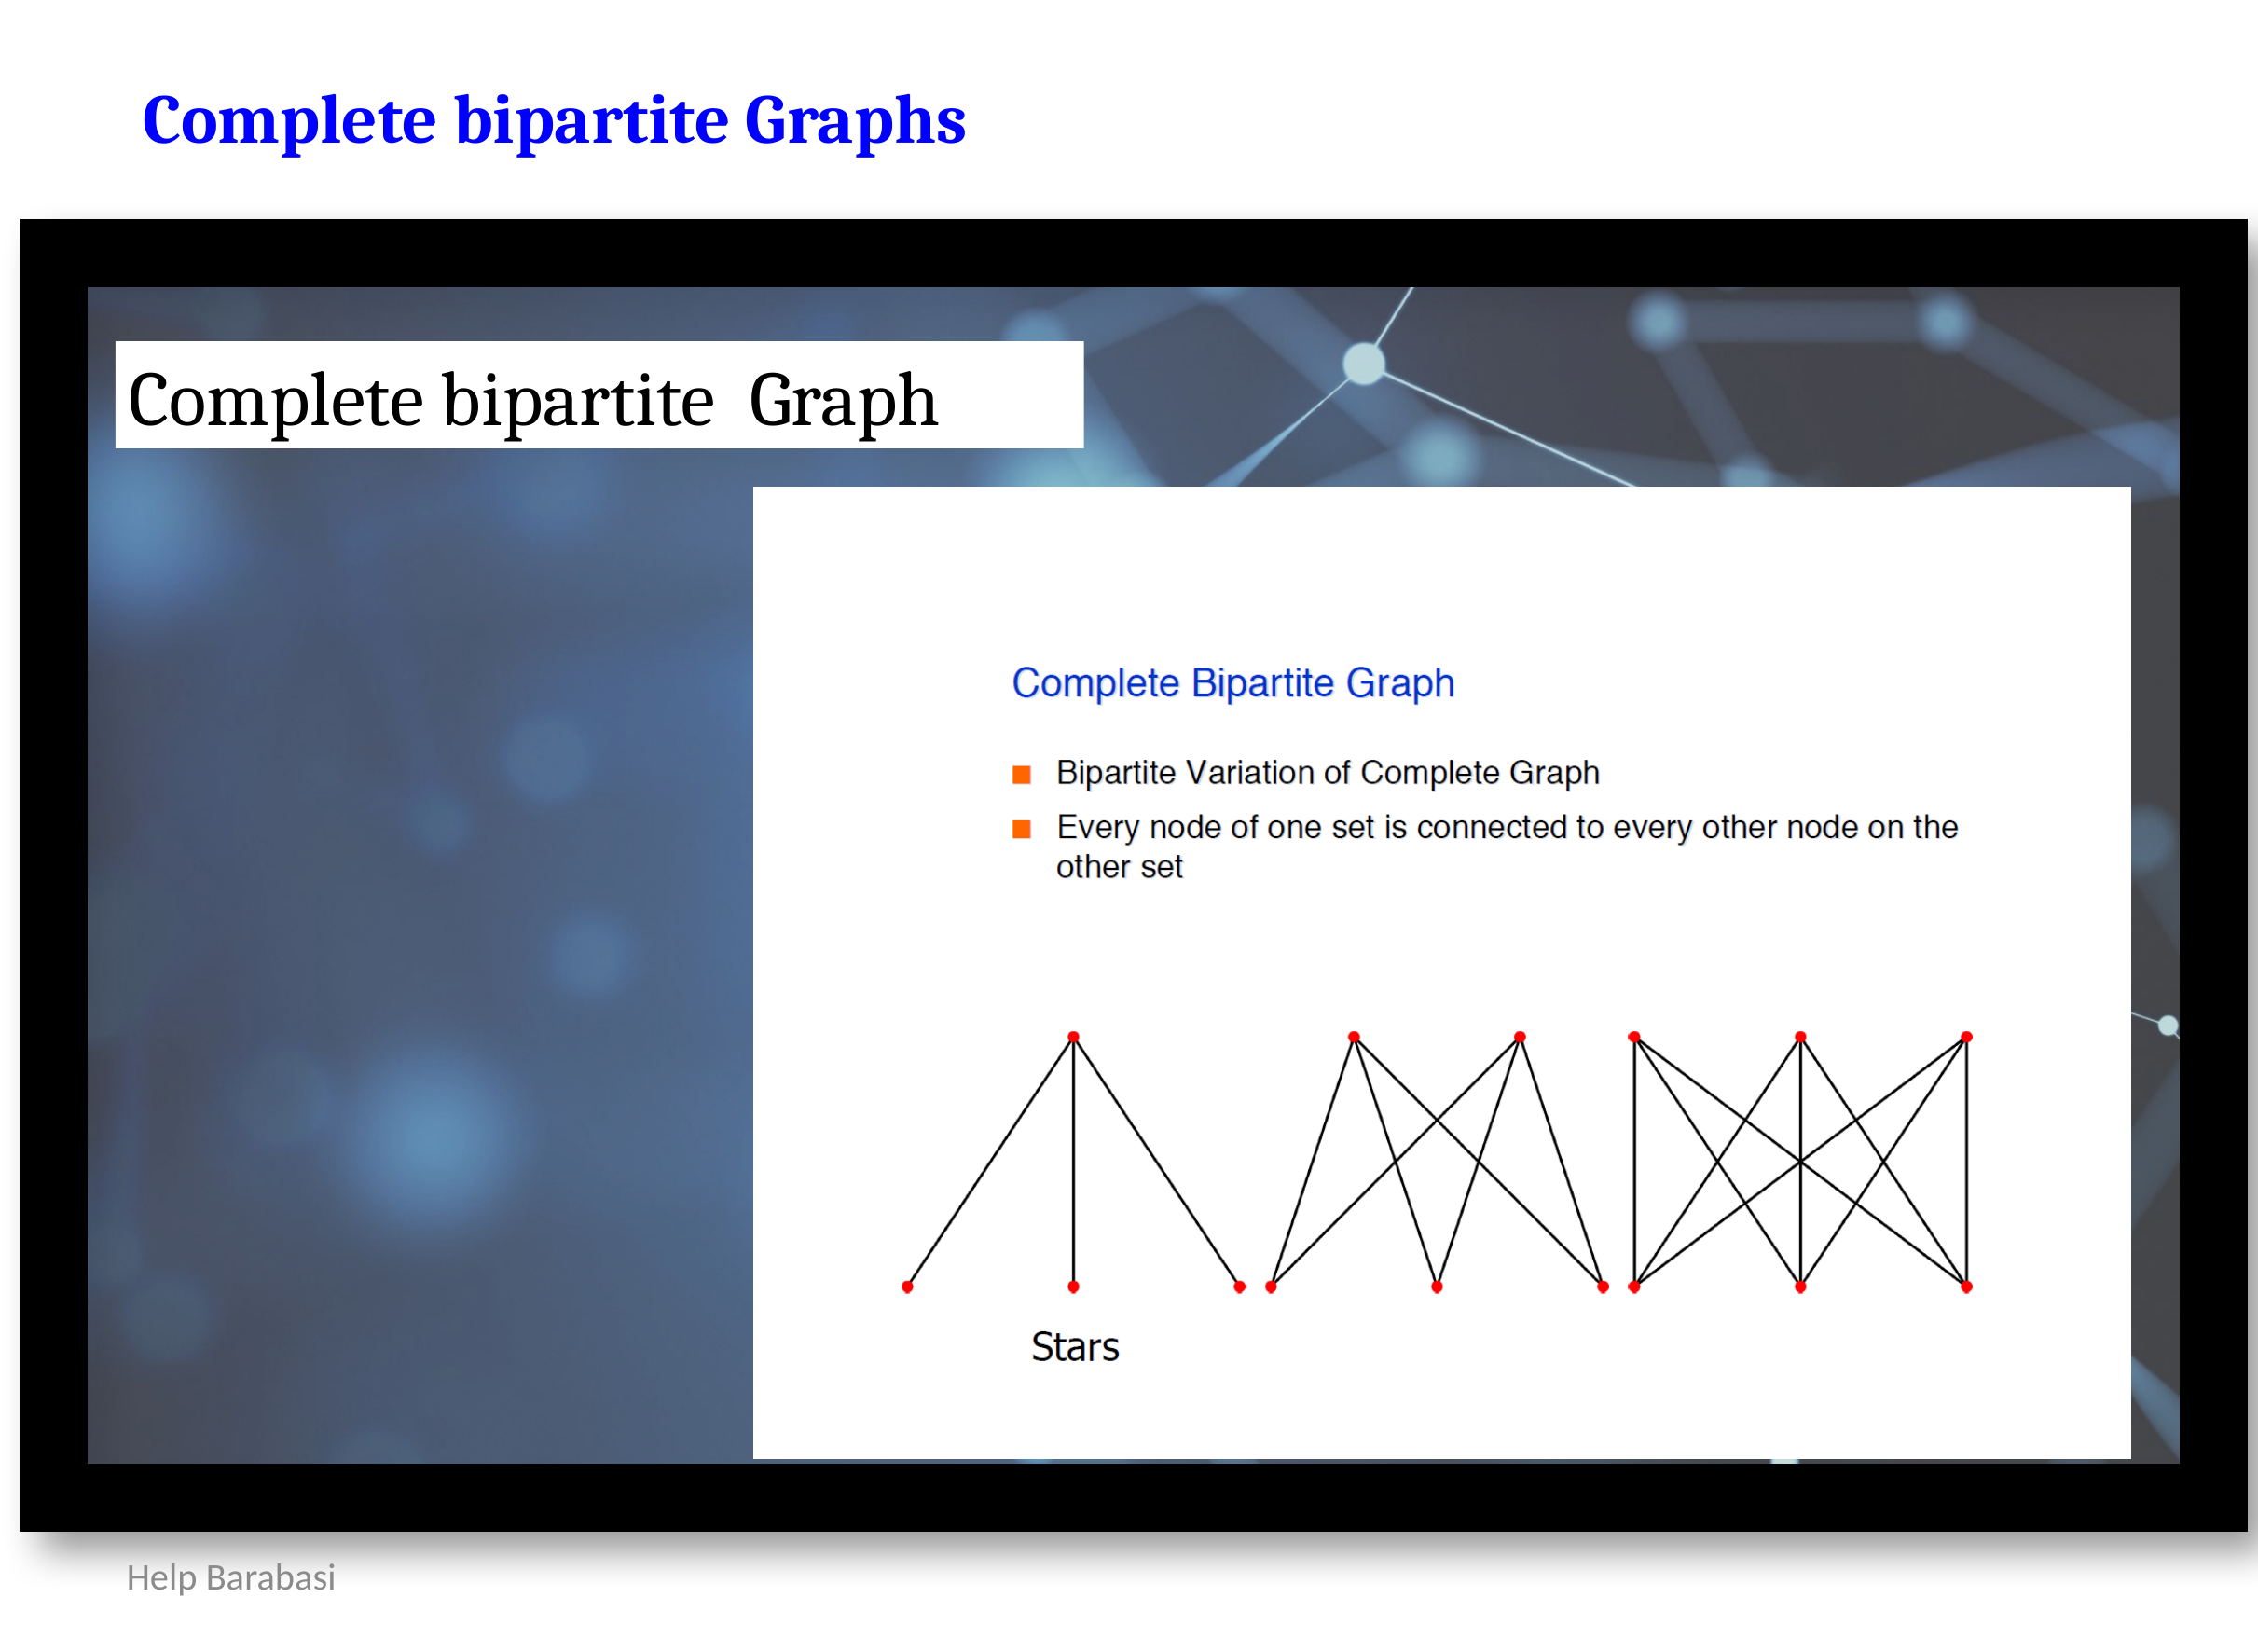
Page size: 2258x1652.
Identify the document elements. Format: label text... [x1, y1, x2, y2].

picture [87, 286, 2180, 1465]
slide_number Help Barabasi [113, 1531, 640, 1618]
text_box Complete bipartite Graphs [114, 65, 1260, 164]
